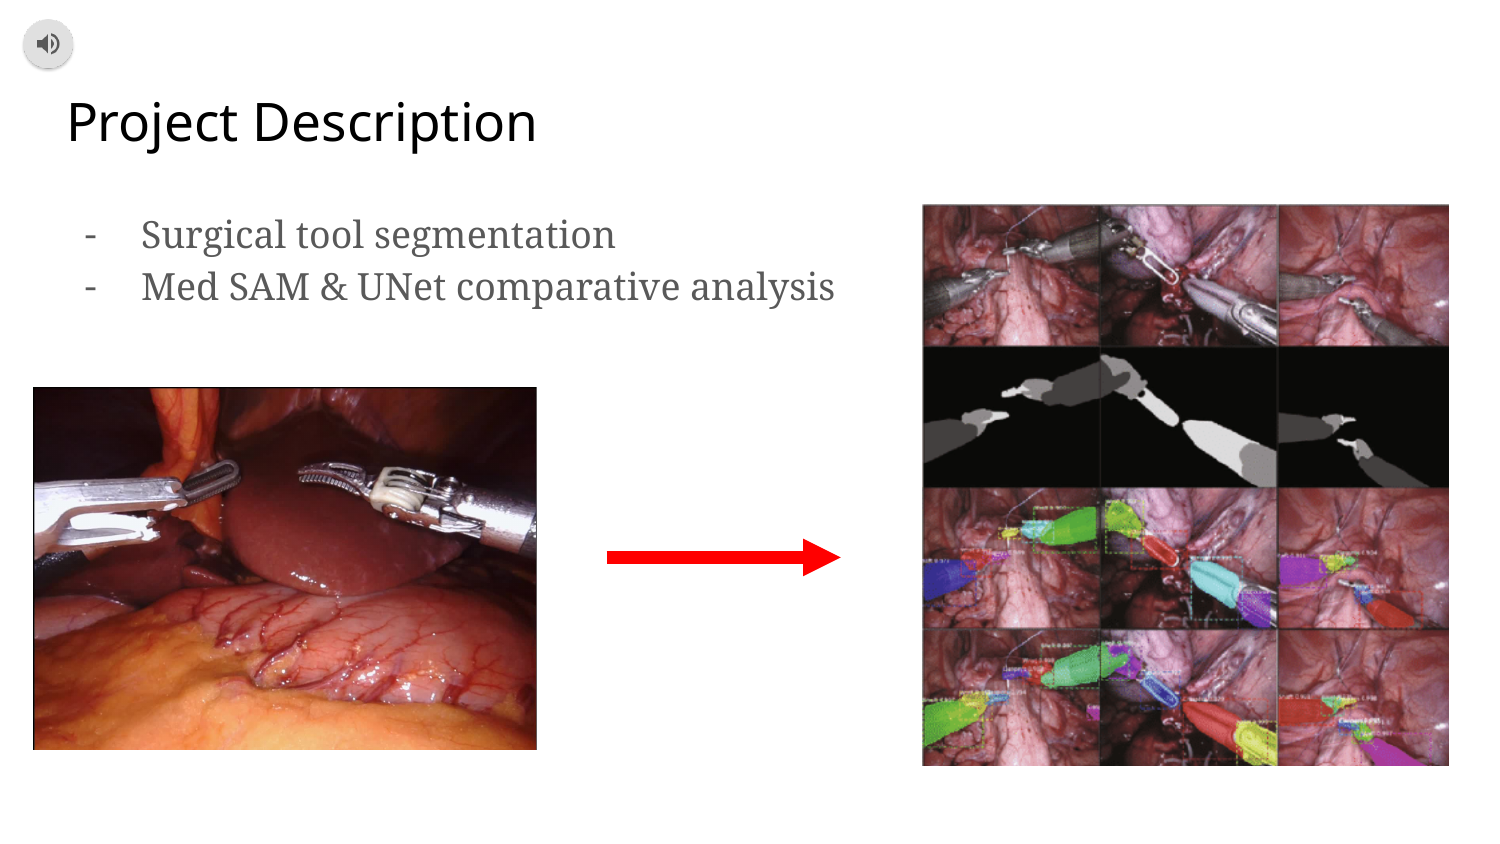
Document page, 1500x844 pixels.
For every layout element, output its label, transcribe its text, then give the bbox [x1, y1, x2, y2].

list Surgical tool segmentation Med SAM & UNet comparative analysis [51, 189, 1449, 750]
picture [922, 204, 1450, 766]
picture [18, 13, 78, 74]
picture [32, 387, 537, 750]
title Project Description [51, 72, 1449, 167]
